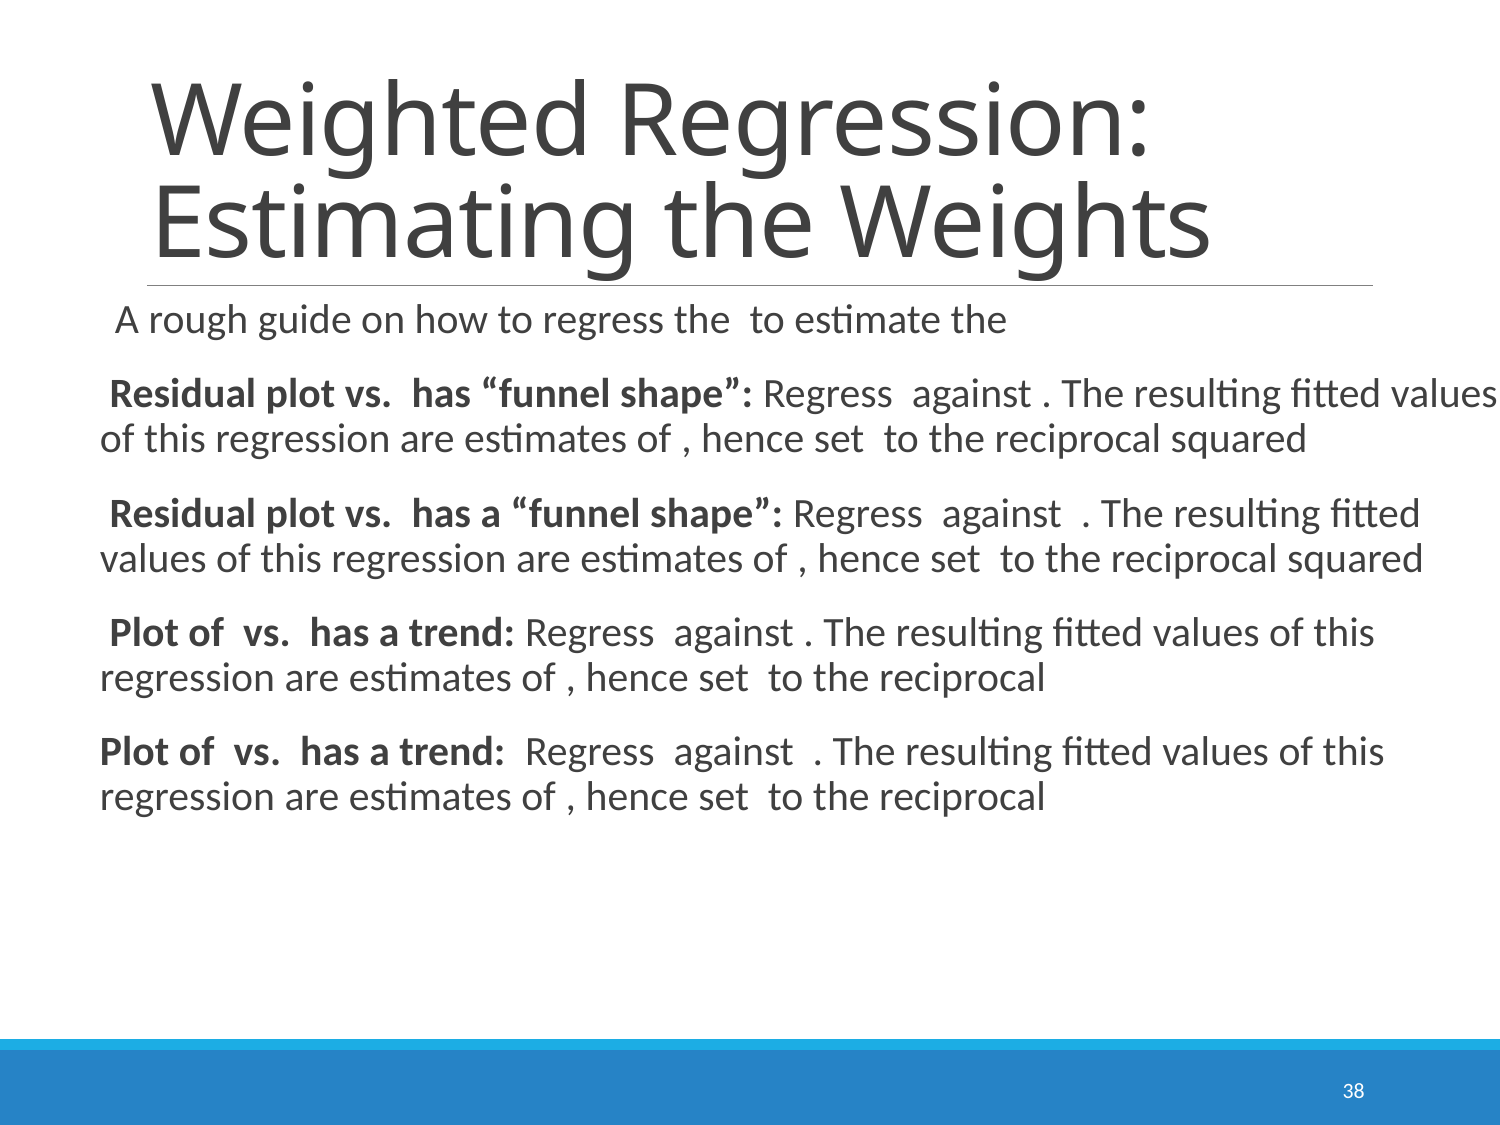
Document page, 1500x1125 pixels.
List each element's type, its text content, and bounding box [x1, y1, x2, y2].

title Weighted Regression: Estimating the Weights [135, 47, 1373, 285]
slide_number 38 [1218, 1059, 1380, 1120]
